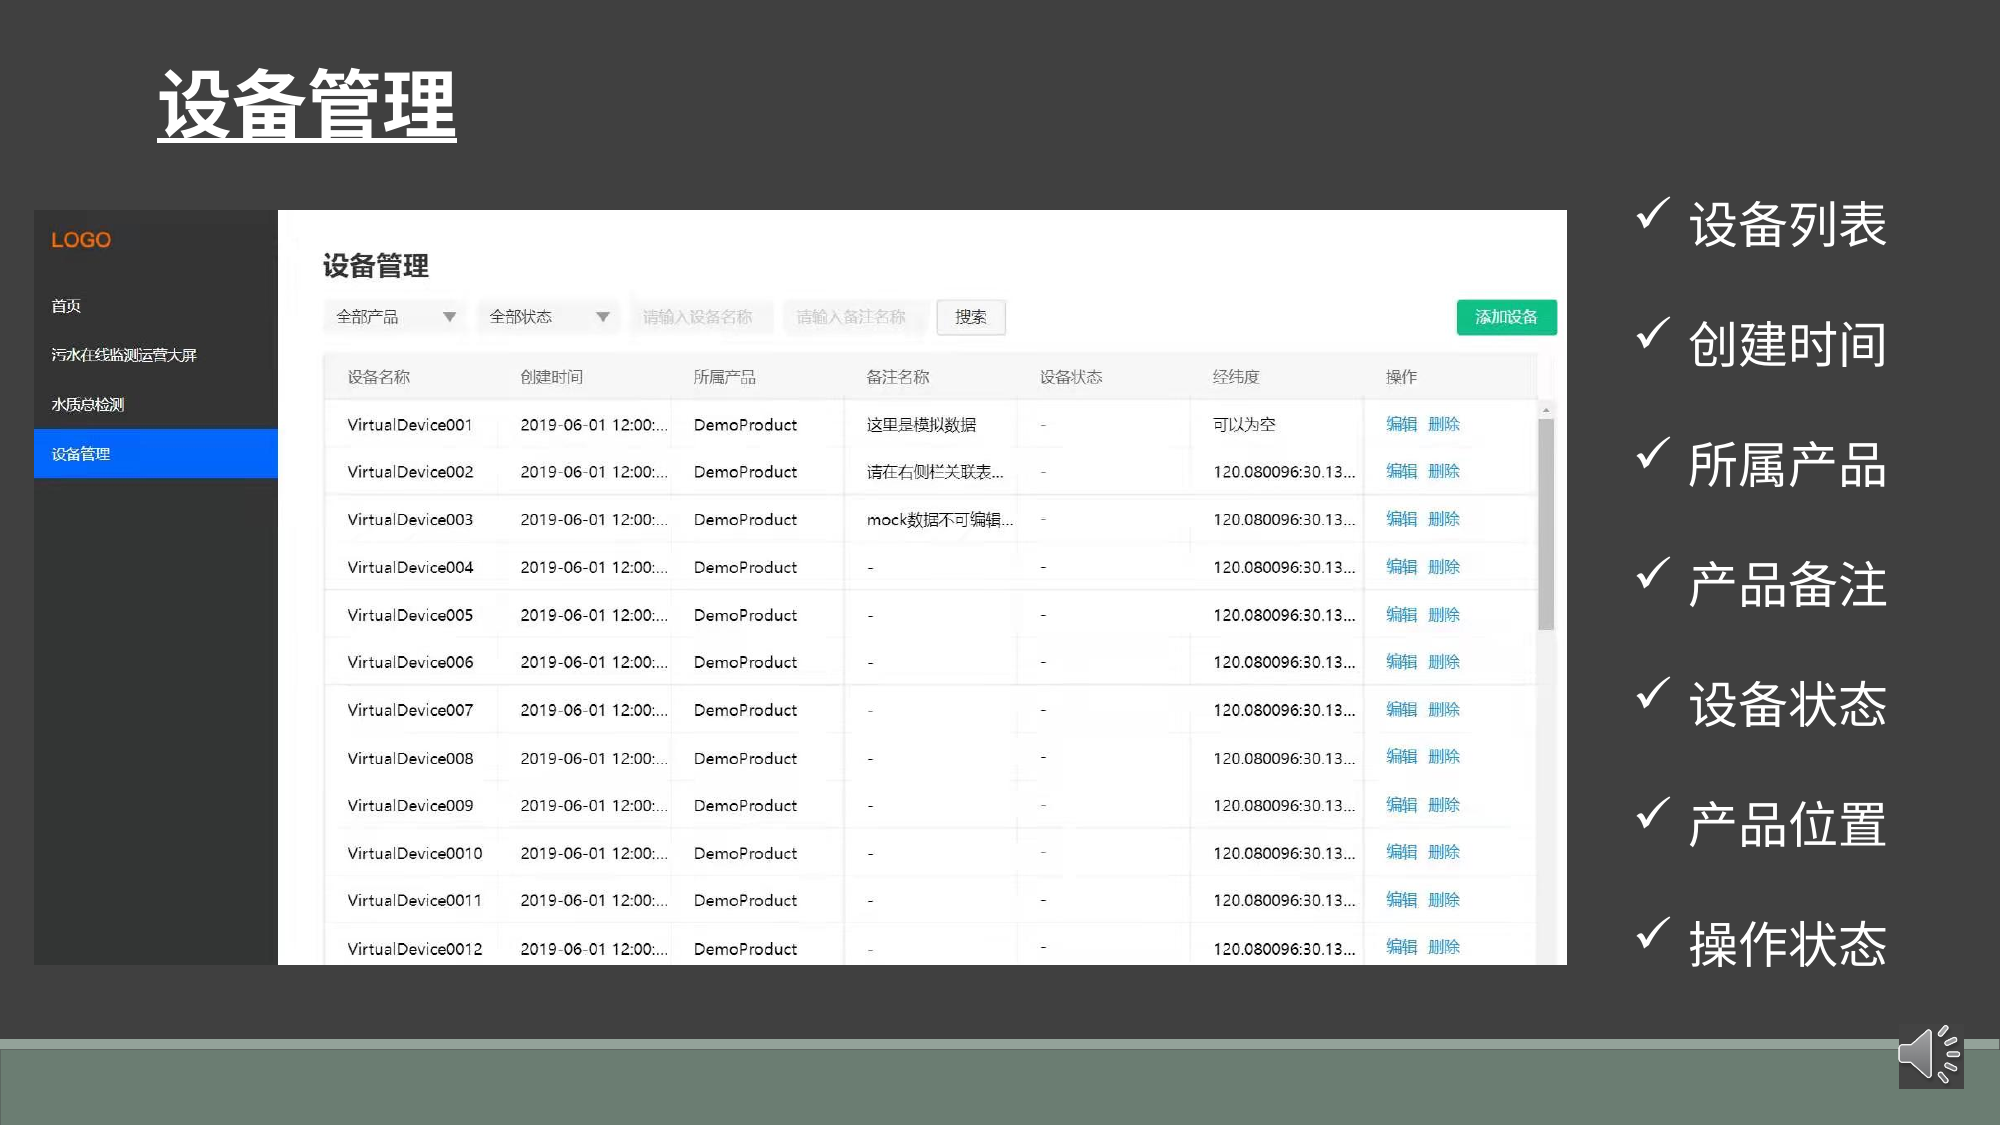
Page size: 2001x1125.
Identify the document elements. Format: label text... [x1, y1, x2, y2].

picture [34, 209, 1568, 966]
text_box 设备列表 创建时间 所属产品 产品备注 设备状态 产品位置 操作状态 [1617, 185, 2000, 981]
picture [1897, 1022, 1966, 1091]
text_box 设备管理 [142, 49, 746, 155]
